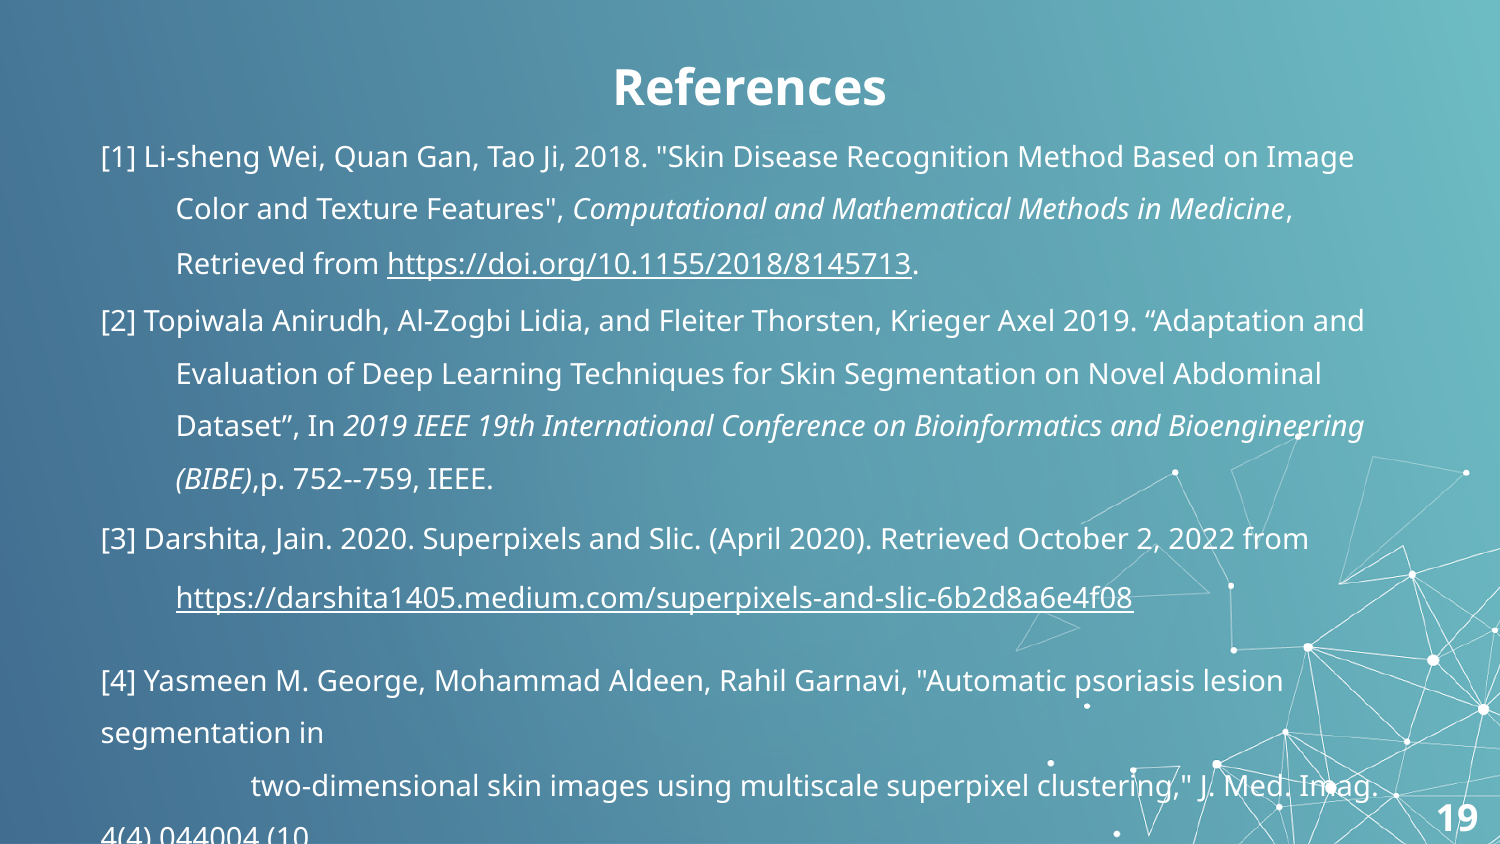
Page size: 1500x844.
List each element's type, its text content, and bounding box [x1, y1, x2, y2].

title References [322, 40, 1178, 131]
picture [0, 0, 1500, 844]
list [1] Li-sheng Wei, Quan Gan, Tao Ji, 2018. "Skin Disease Recognition Method Based on Image Color and Texture Features", Computational and Mathematical Methods in Medicine, Retrieved from https://doi.org/10.1155/2018/8145713. [2] Topiwala Anirudh, Al-Zogbi Lidia, and Fleiter Thorsten, Krieger Axel 2019. “Adaptation and Evaluation of Deep Learning Techniques for Skin Segmentation on Novel Abdominal Dataset”, In 2019 IEEE 19th International Conference on Bioinformatics and Bioengineering (BIBE),p. 752--759, IEEE. [3] Darshita, Jain. 2020. Superpixels and Slic. (April 2020). Retrieved October 2, 2022 from https://darshita1405.medium.com/superpixels-and-slic-6b2d8a6e4f08 [4] Yasmeen M. George, Mohammad Aldeen, Rahil Garnavi, "Automatic psoriasis lesion segmentation in two-dimensional skin images using multiscale superpixel clustering," J. Med. Imag. 4(4) 044004 (10 November 2017) https://doi.org/10.1117/1.JMI.4.4.044004 [85, 70, 1415, 819]
slide_number ‹#› [1403, 779, 1494, 844]
